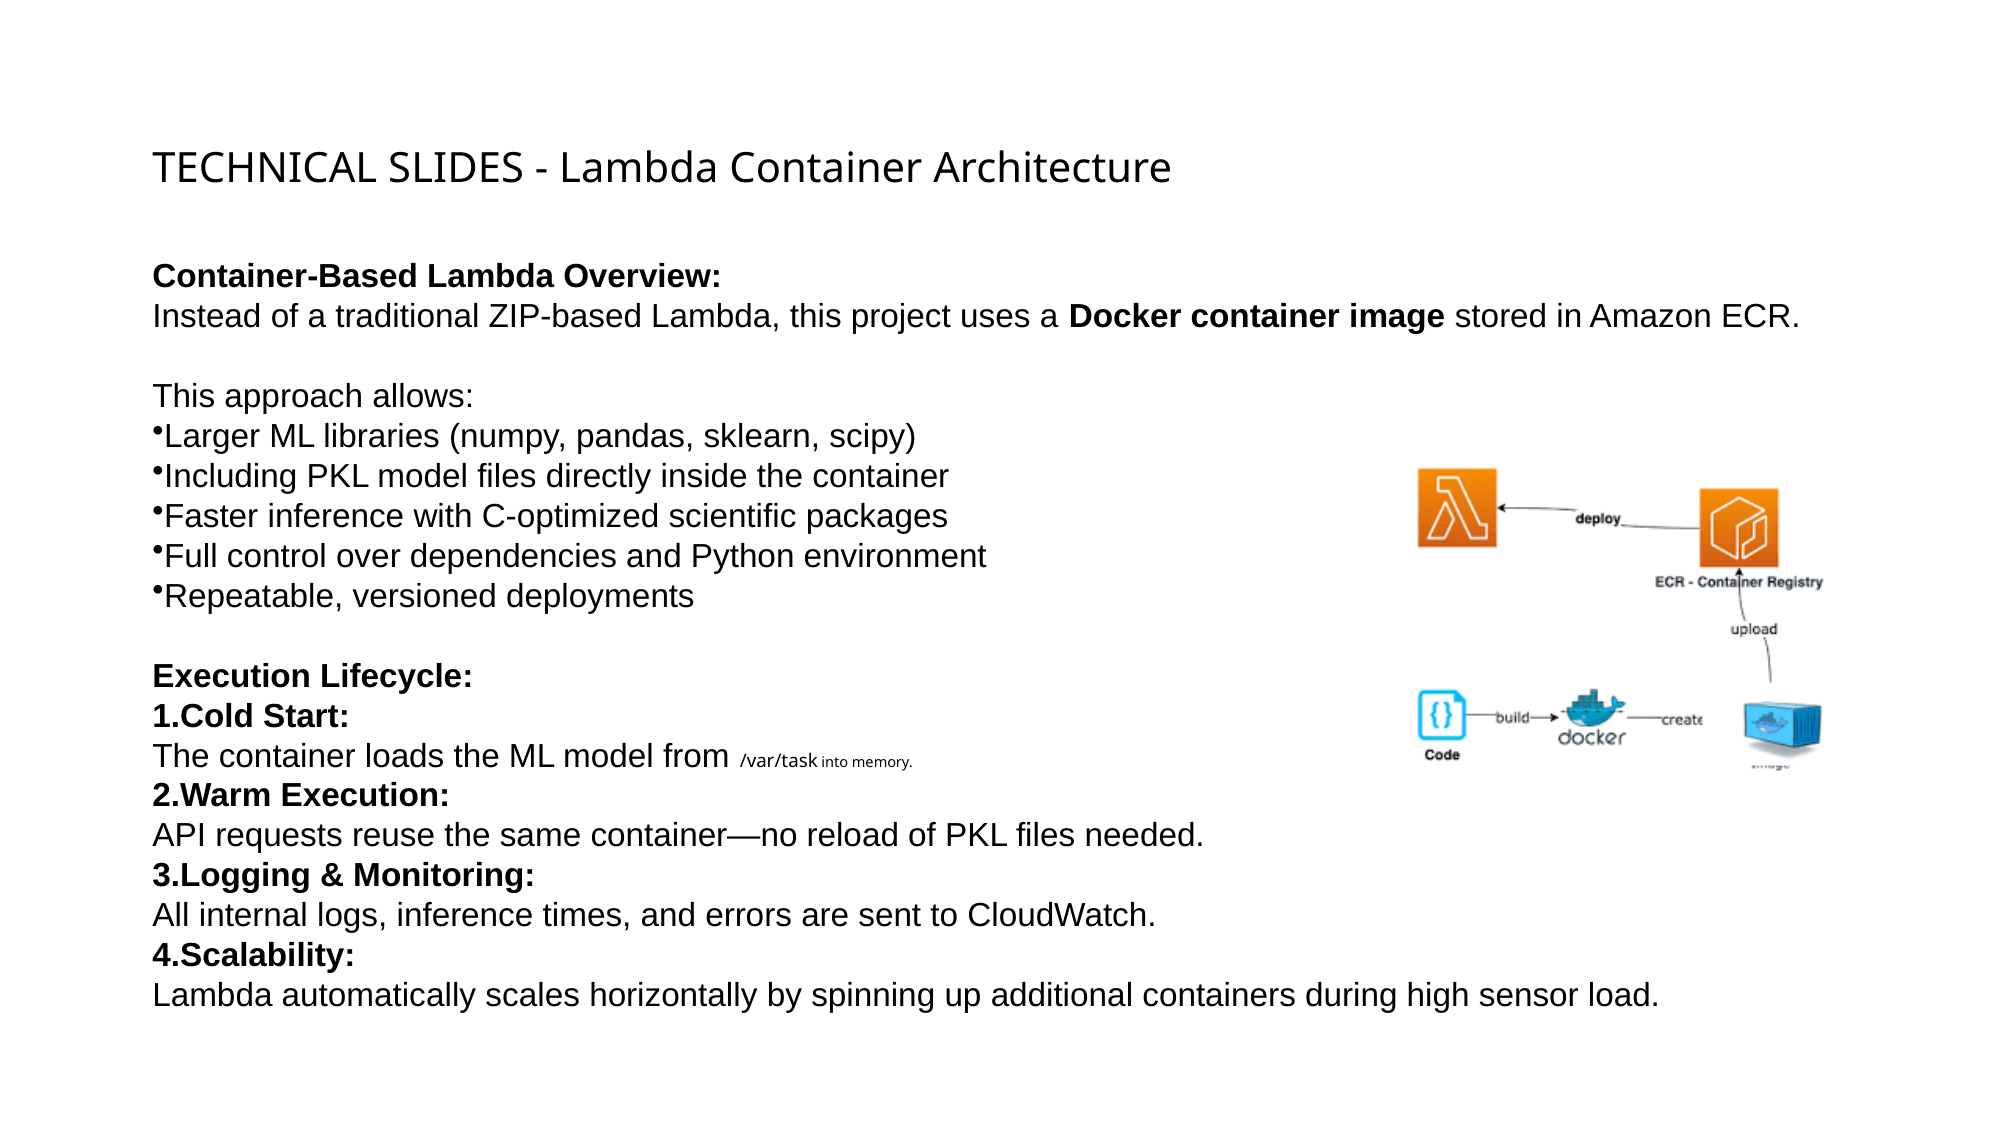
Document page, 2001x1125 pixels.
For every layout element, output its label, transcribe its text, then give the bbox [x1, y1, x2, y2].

list Container-Based Lambda Overview: Instead of a traditional ZIP-based Lambda, this project uses a Docker container image stored in Amazon ECR. This approach allows: Larger ML libraries (numpy, pandas, sklearn, scipy) Including PKL model files directly inside the container Faster inference with C-optimized scientific packages Full control over dependencies and Python environment Repeatable, versioned deployments Execution Lifecycle: Cold Start: The container loads the ML model from /var/task into memory. Warm Execution: API requests reuse the same container—no reload of PKL files needed. Logging & Monitoring: All internal logs, inference times, and errors are sent to CloudWatch. Scalability: Lambda automatically scales horizontally by spinning up additional containers during high sensor load. [137, 247, 1836, 1066]
title TECHNICAL SLIDES - Lambda Container Architecture [137, 59, 1863, 278]
picture [1395, 459, 1836, 817]
